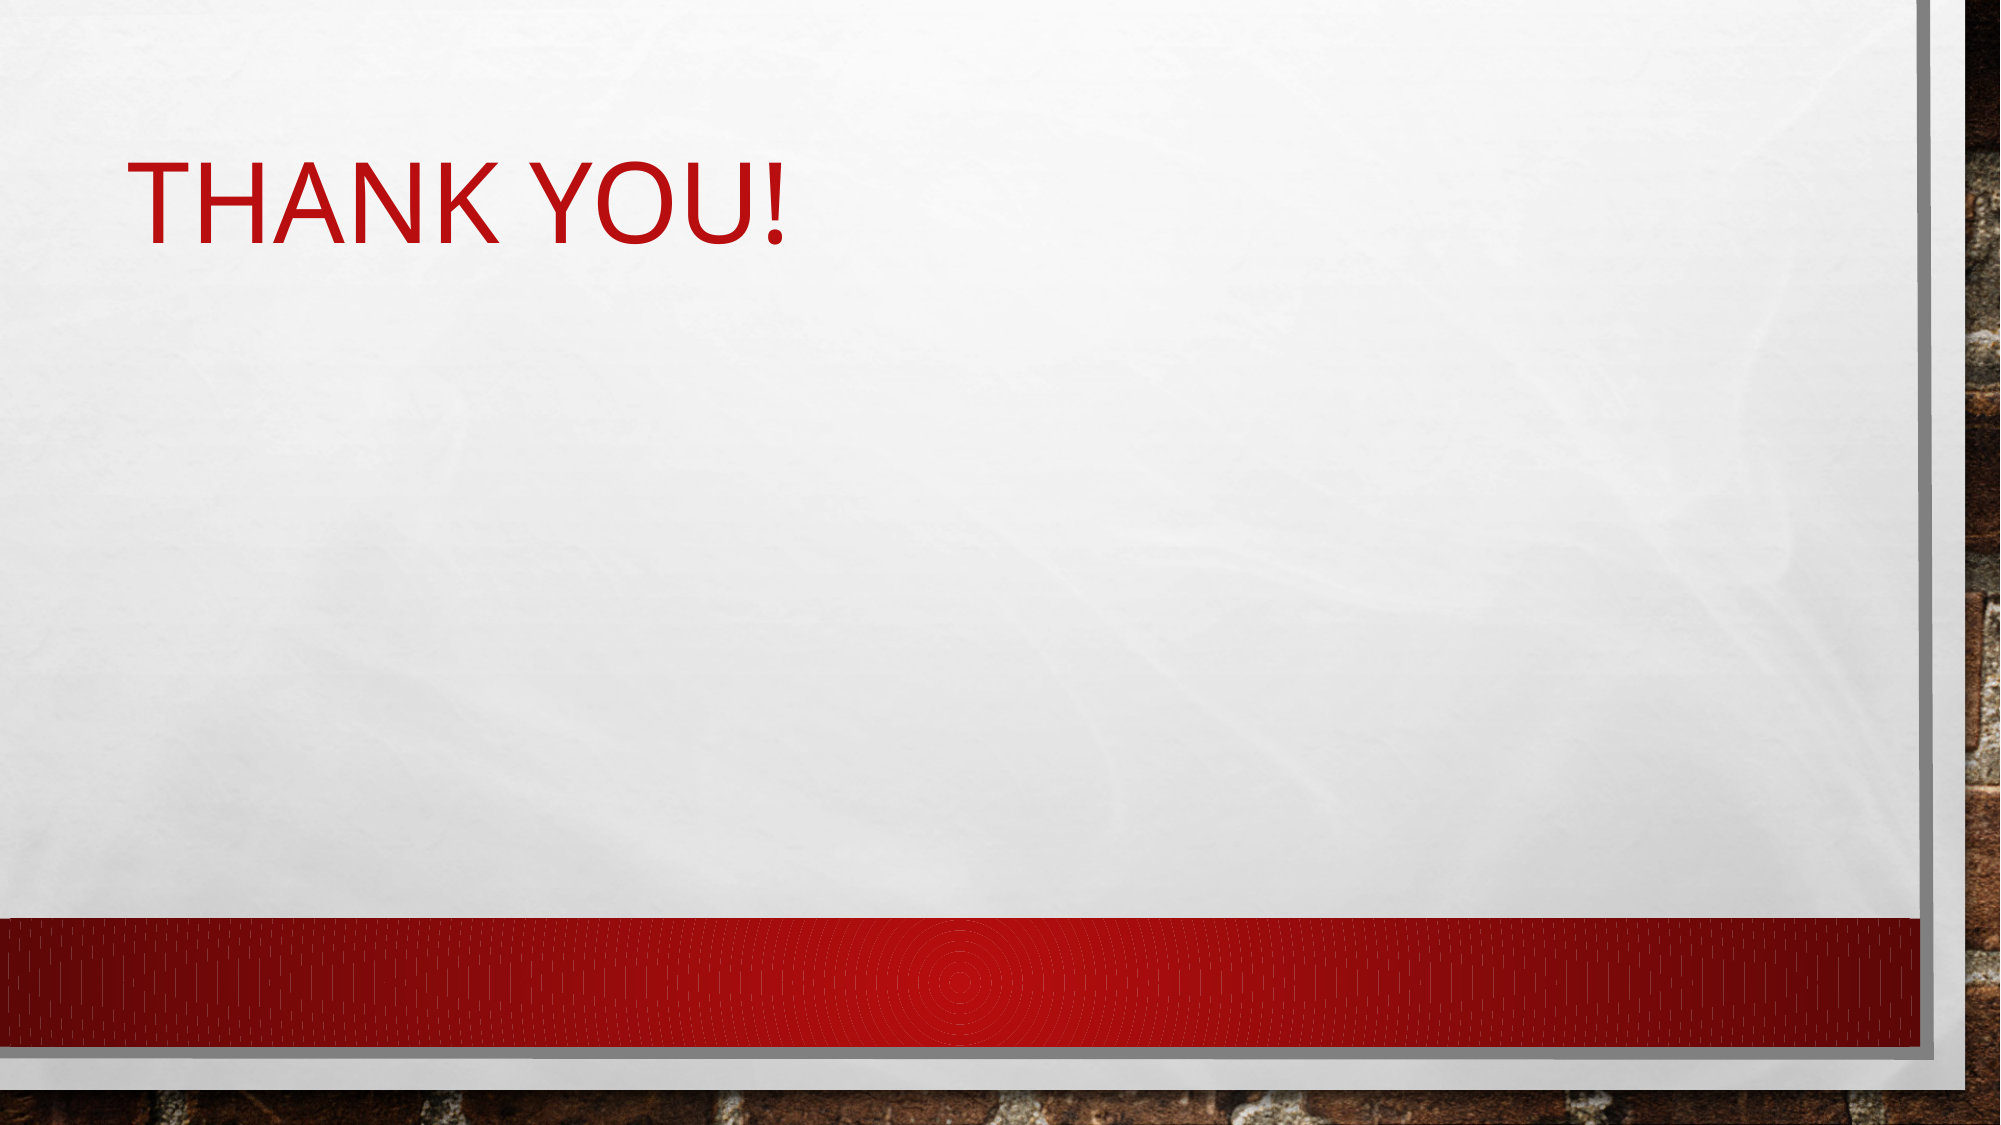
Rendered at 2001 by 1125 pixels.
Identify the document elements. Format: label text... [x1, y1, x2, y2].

picture [0, 0, 2000, 1125]
title Thank you! [112, 112, 1818, 302]
